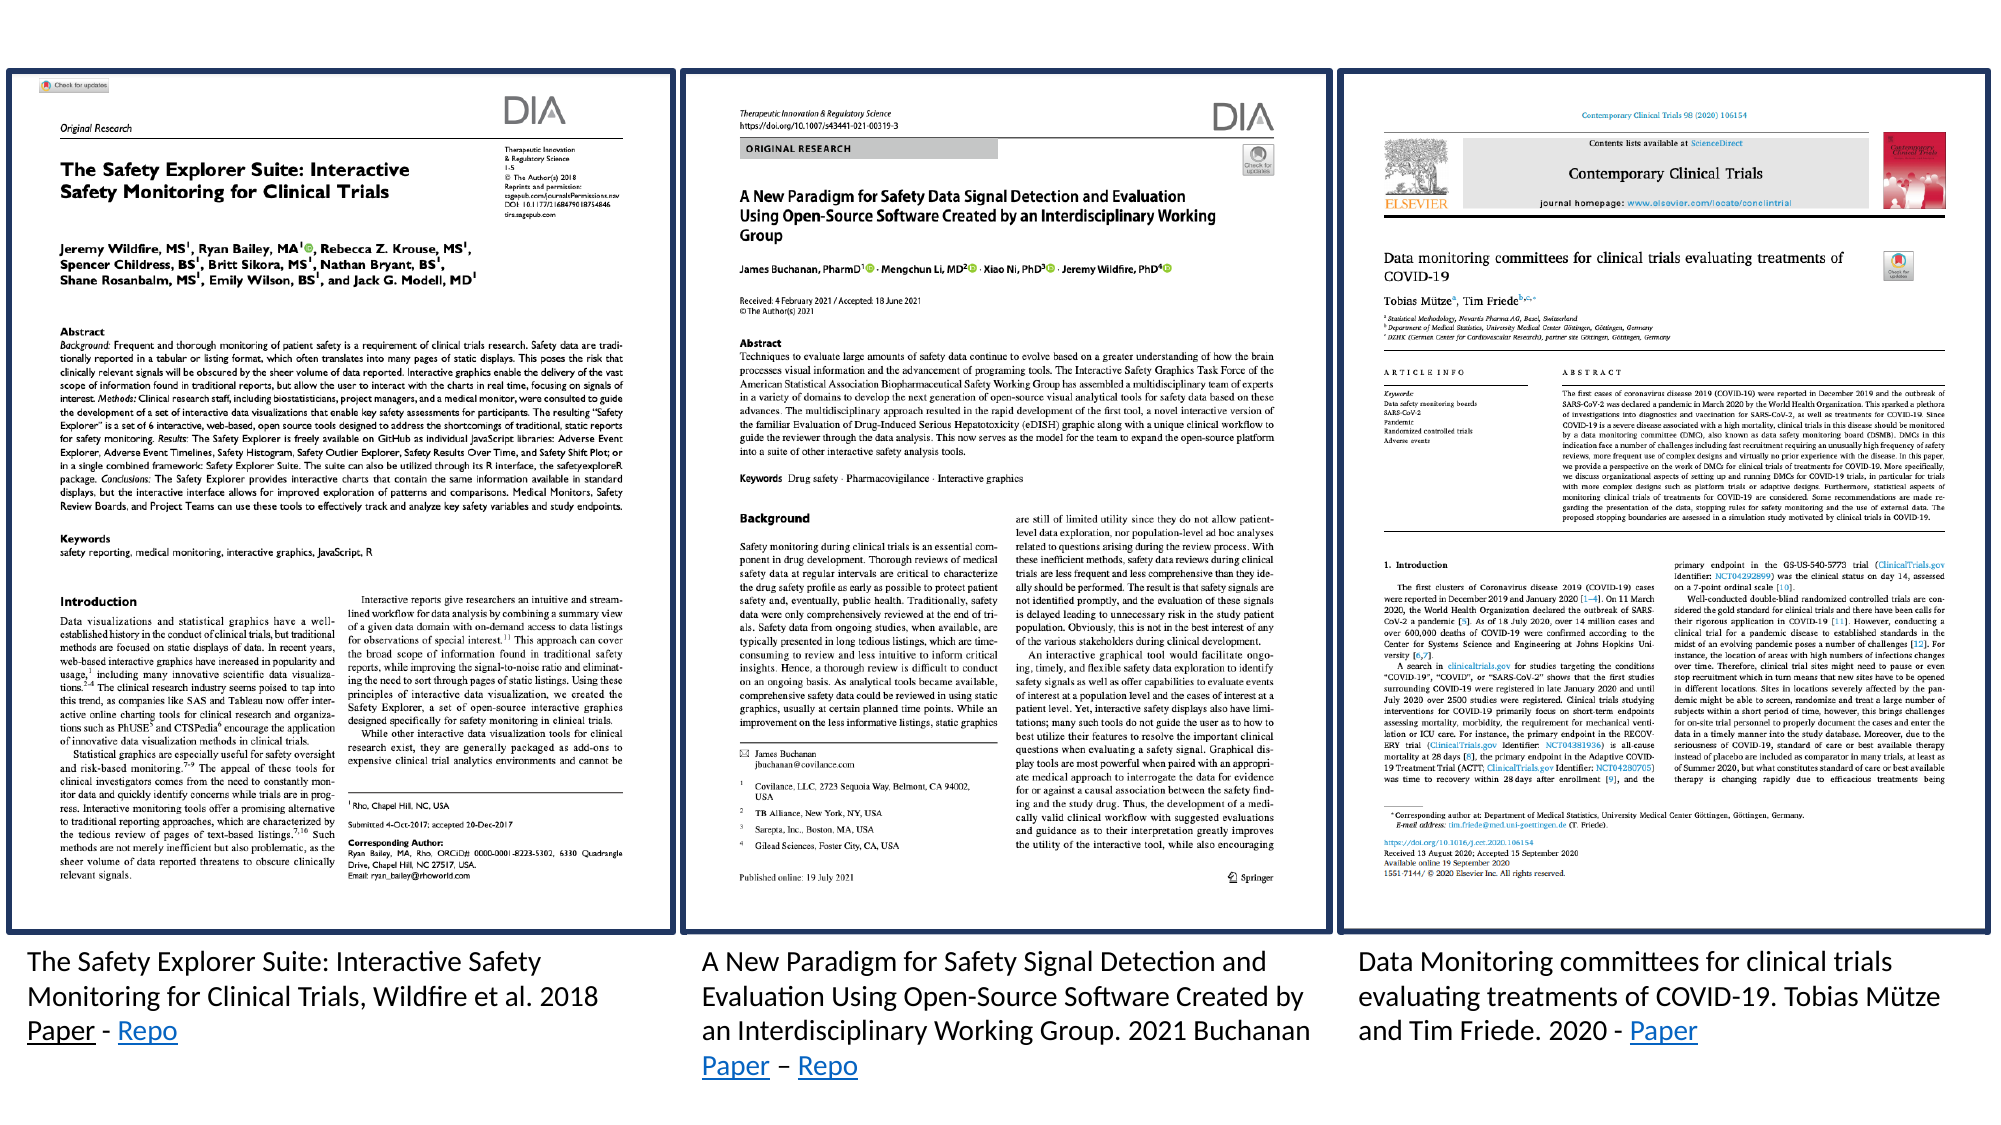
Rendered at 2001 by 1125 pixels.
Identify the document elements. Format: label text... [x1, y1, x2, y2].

picture [1343, 73, 1986, 929]
picture [686, 73, 1327, 929]
picture [12, 73, 671, 929]
text_box The Safety Explorer Suite: Interactive Safety Monitoring for Clinical Trials, Wildfire et al. 2018 Paper - Repo [12, 934, 669, 1055]
text_box A New Paradigm for Safety Signal Detection and Evaluation Using Open-Source Software Created by an Interdisciplinary Working Group. 2021 Buchanan Paper – Repo [687, 934, 1344, 1089]
text_box Data Monitoring committees for clinical trials evaluating treatments of COVID-19. Tobias Mütze and Tim Friede. 2020 - Paper [1343, 934, 1986, 1055]
